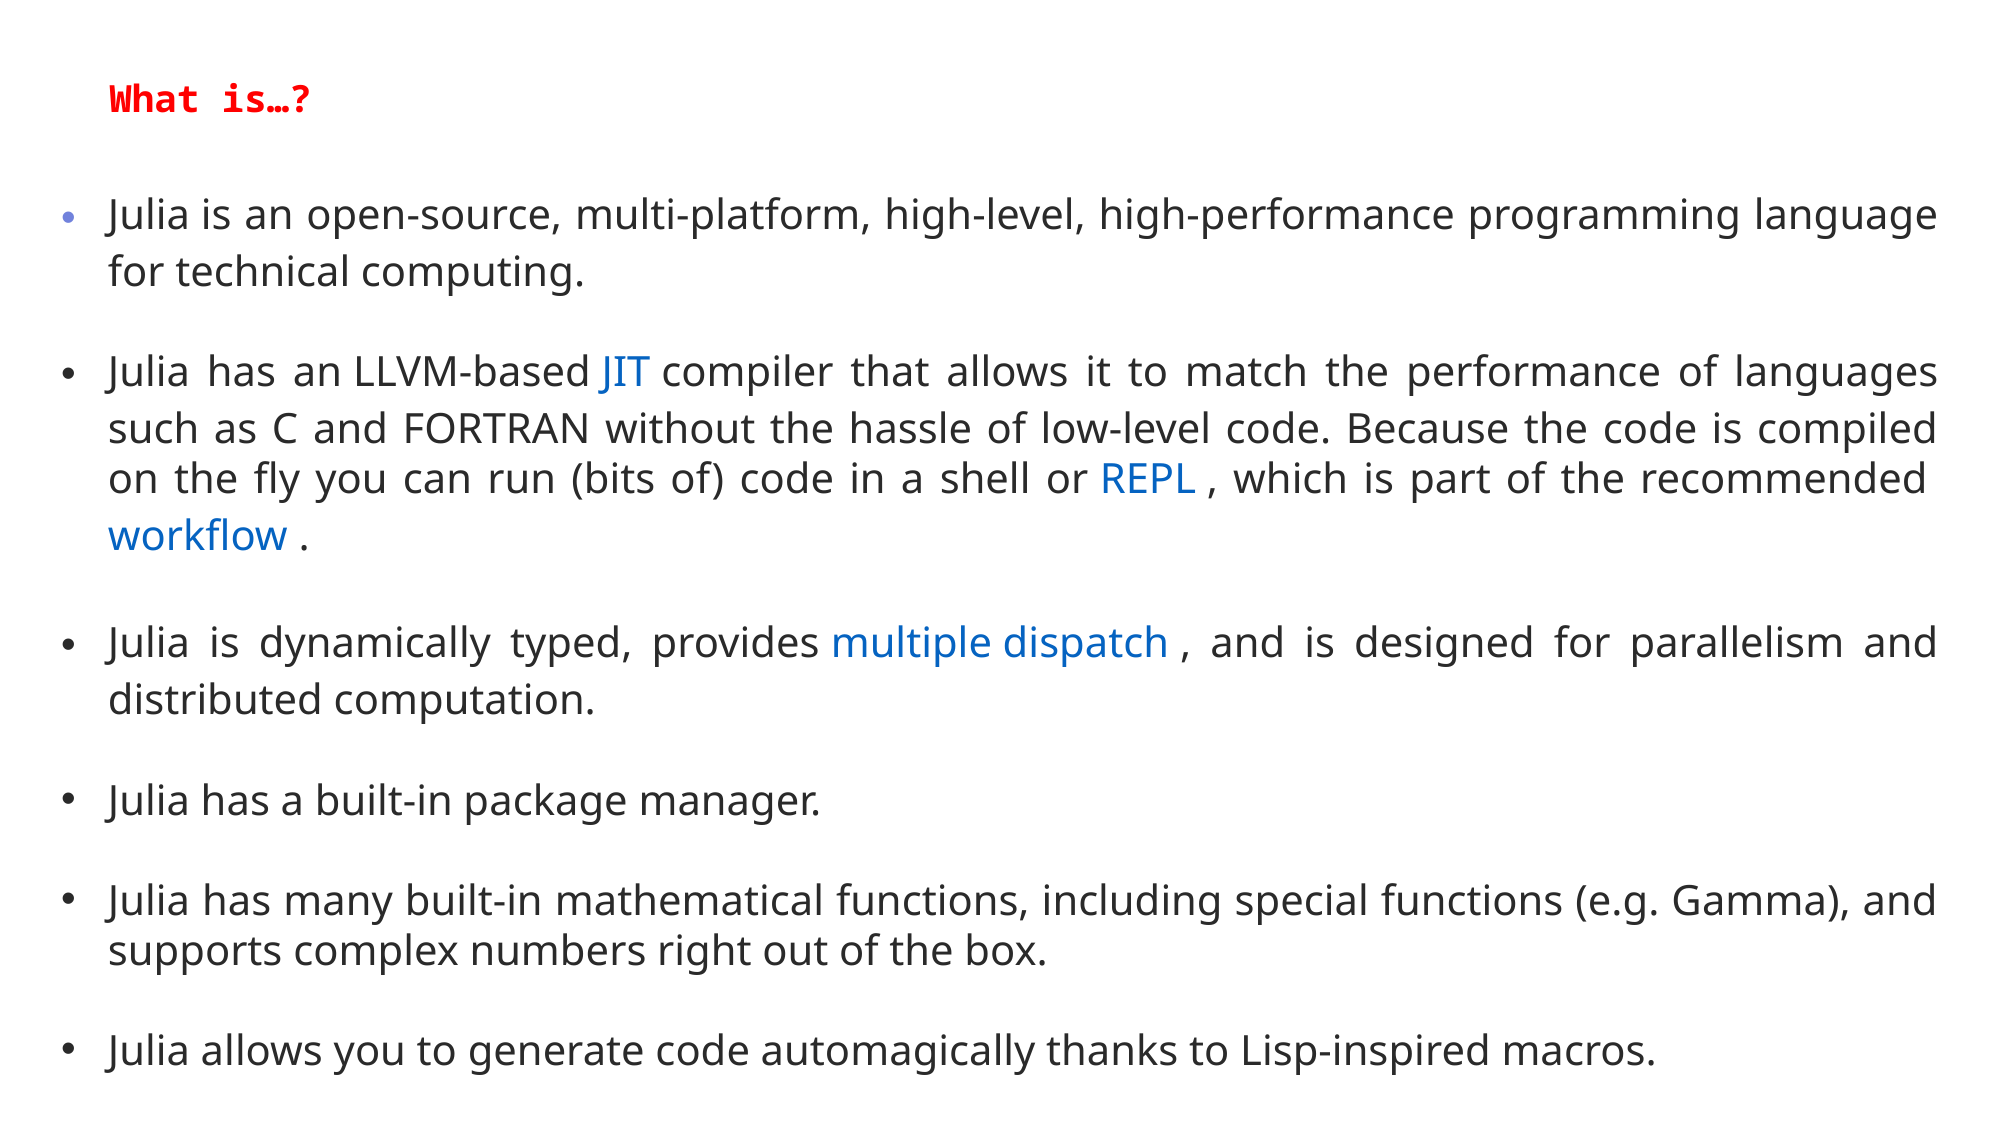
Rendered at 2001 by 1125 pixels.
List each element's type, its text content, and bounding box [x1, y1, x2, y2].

text_box Julia is an open-source, multi-platform, high-level, high-performance programming language for technical computing. Julia has an LLVM-based JIT compiler that allows it to match the performance of languages such as C and FORTRAN without the hassle of low-level code. Because the code is compiled on the fly you can run (bits of) code in a shell or REPL , which is part of the recommended workflow . Julia is dynamically typed, provides multiple dispatch , and is designed for parallelism and distributed computation. Julia has a built-in package manager. Julia has many built-in mathematical functions, including special functions (e.g. Gamma), and supports complex numbers right out of the box. Julia allows you to generate code automagically thanks to Lisp-inspired macros. Julia was born in 2012. [46, 180, 1954, 1125]
text_box What is…? [94, 67, 327, 128]
